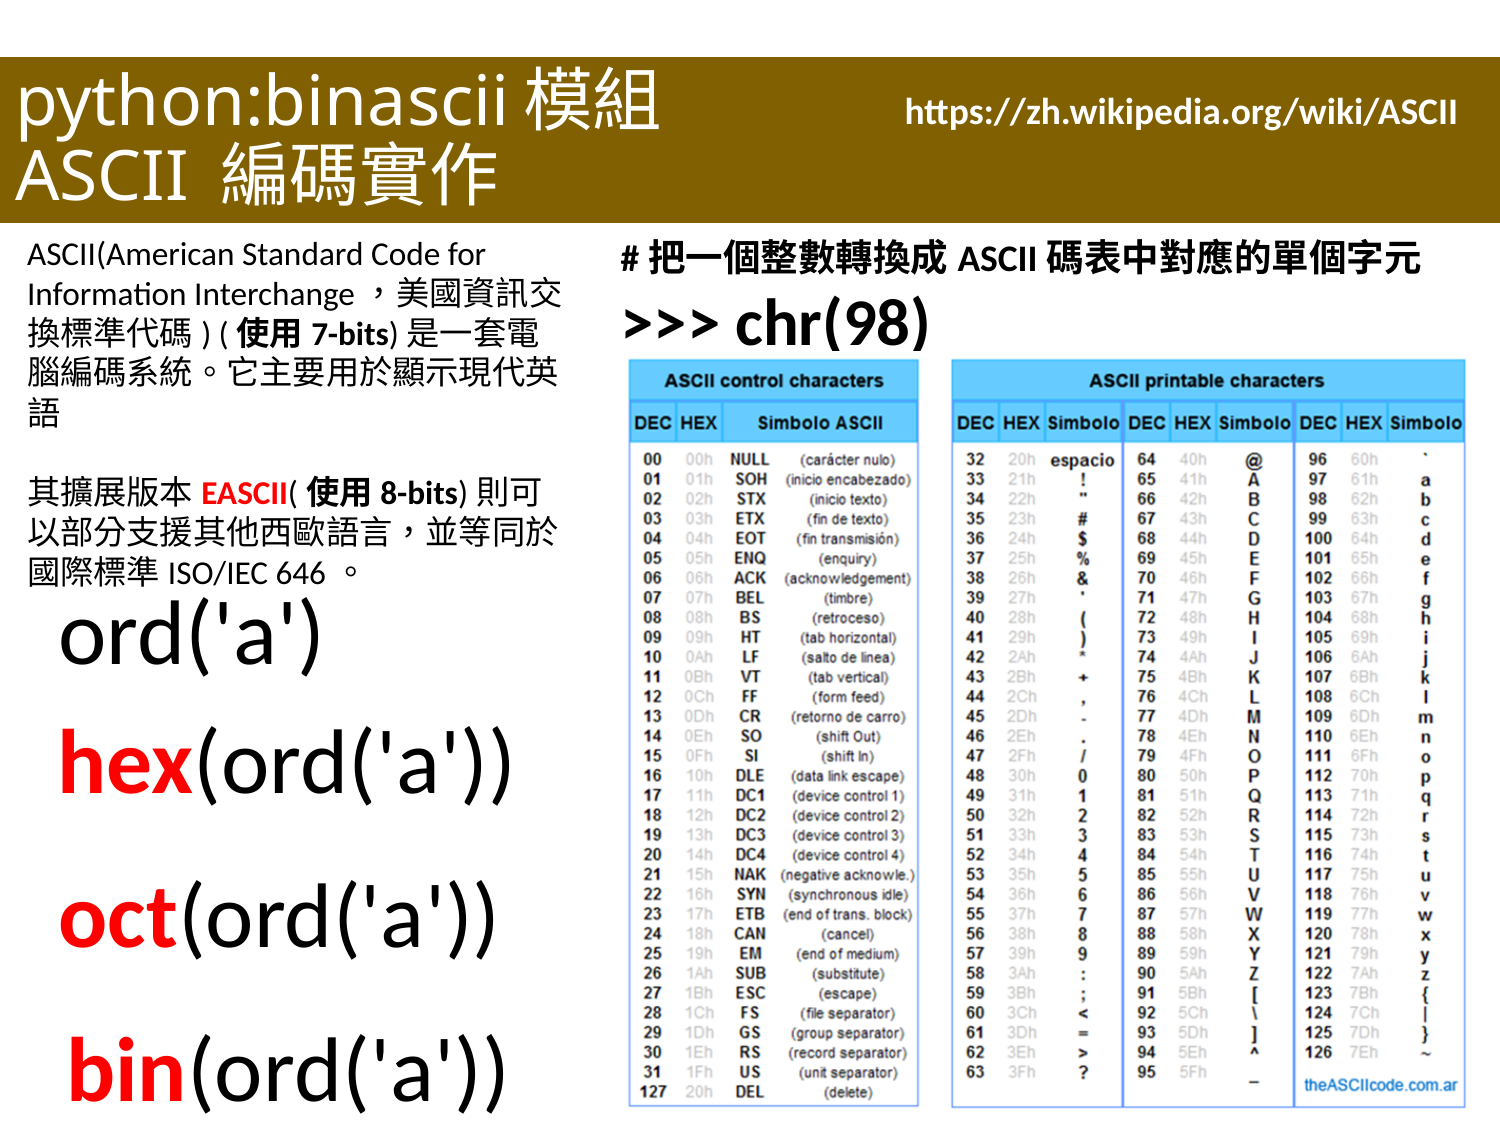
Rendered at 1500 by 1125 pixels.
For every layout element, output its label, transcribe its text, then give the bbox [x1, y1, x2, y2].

text_box https://zh.wikipedia.org/wiki/ASCII [889, 79, 1474, 140]
text_box ASCII(American Standard Code for Information Interchange，美國資訊交換標準代碼) (使用7-bits)是一套電腦編碼系統。它主要用於顯示現代英語 其擴展版本EASCII(使用8-bits)則可以部分支援其他西歐語言，並等同於國際標準ISO/IEC 646。 [12, 224, 587, 599]
title python:binascii模組 ASCII 編碼實作 [0, 57, 1500, 223]
text_box oct(ord('a')) [43, 848, 517, 974]
picture [617, 351, 1485, 1125]
text_box #把一個整數轉換成ASCII碼表中對應的單個字元 >>> chr(98) [605, 226, 1453, 367]
text_box ord('a') [43, 599, 341, 691]
text_box bin(ord('a')) [51, 1002, 526, 1125]
text_box hex(ord('a')) [42, 694, 532, 819]
